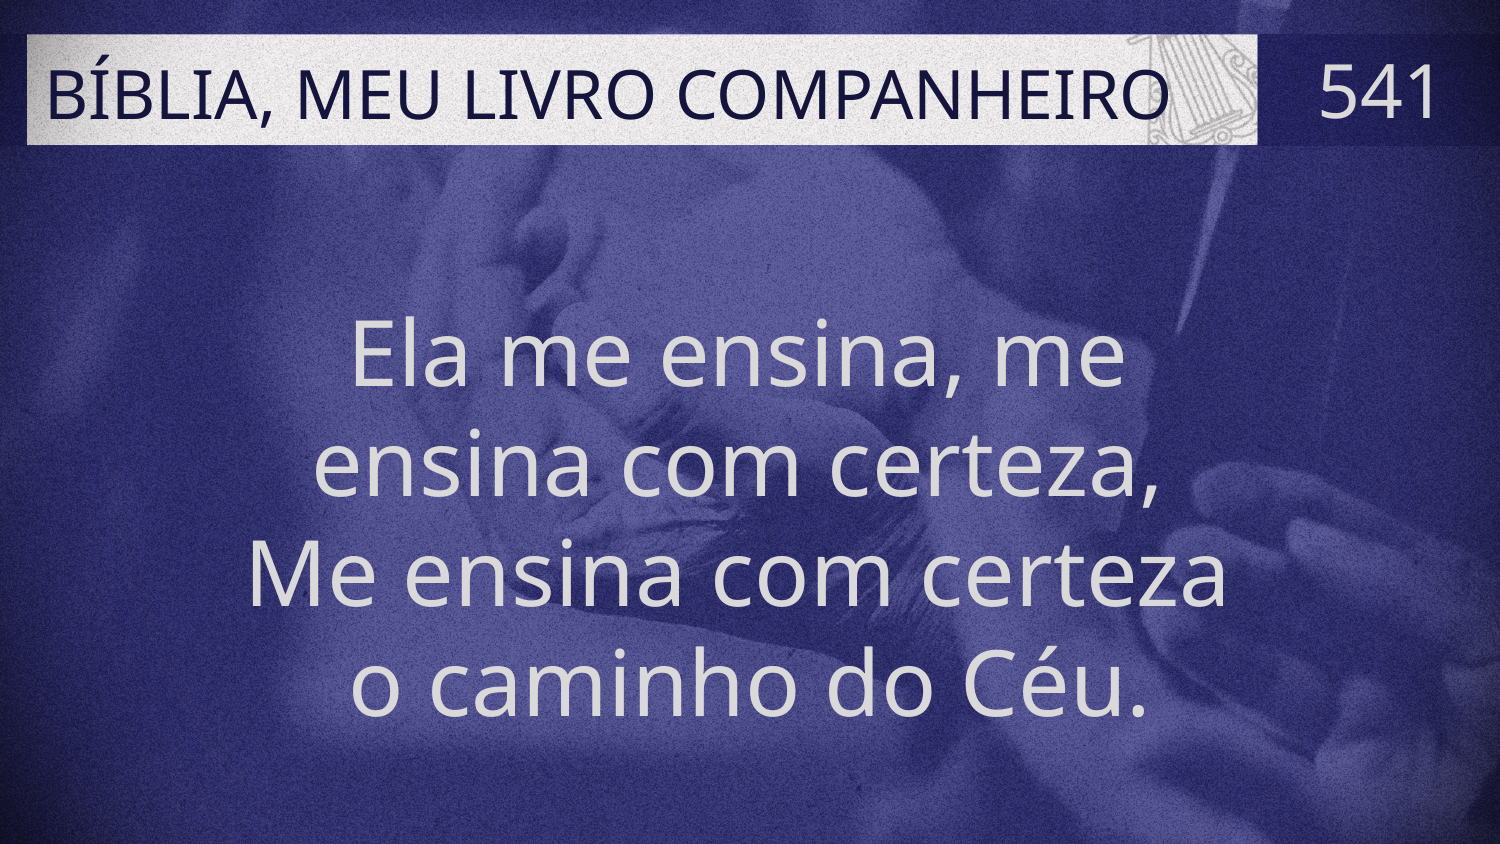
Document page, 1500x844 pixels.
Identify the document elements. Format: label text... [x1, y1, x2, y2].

title BÍBLIA, MEU LIVRO COMPANHEIRO [29, 33, 1258, 151]
list Ela me ensina, me ensina com certeza, Me ensina com certeza o caminho do Céu. [0, 185, 1500, 844]
picture [0, 0, 1500, 185]
list 541 [1281, 36, 1483, 143]
